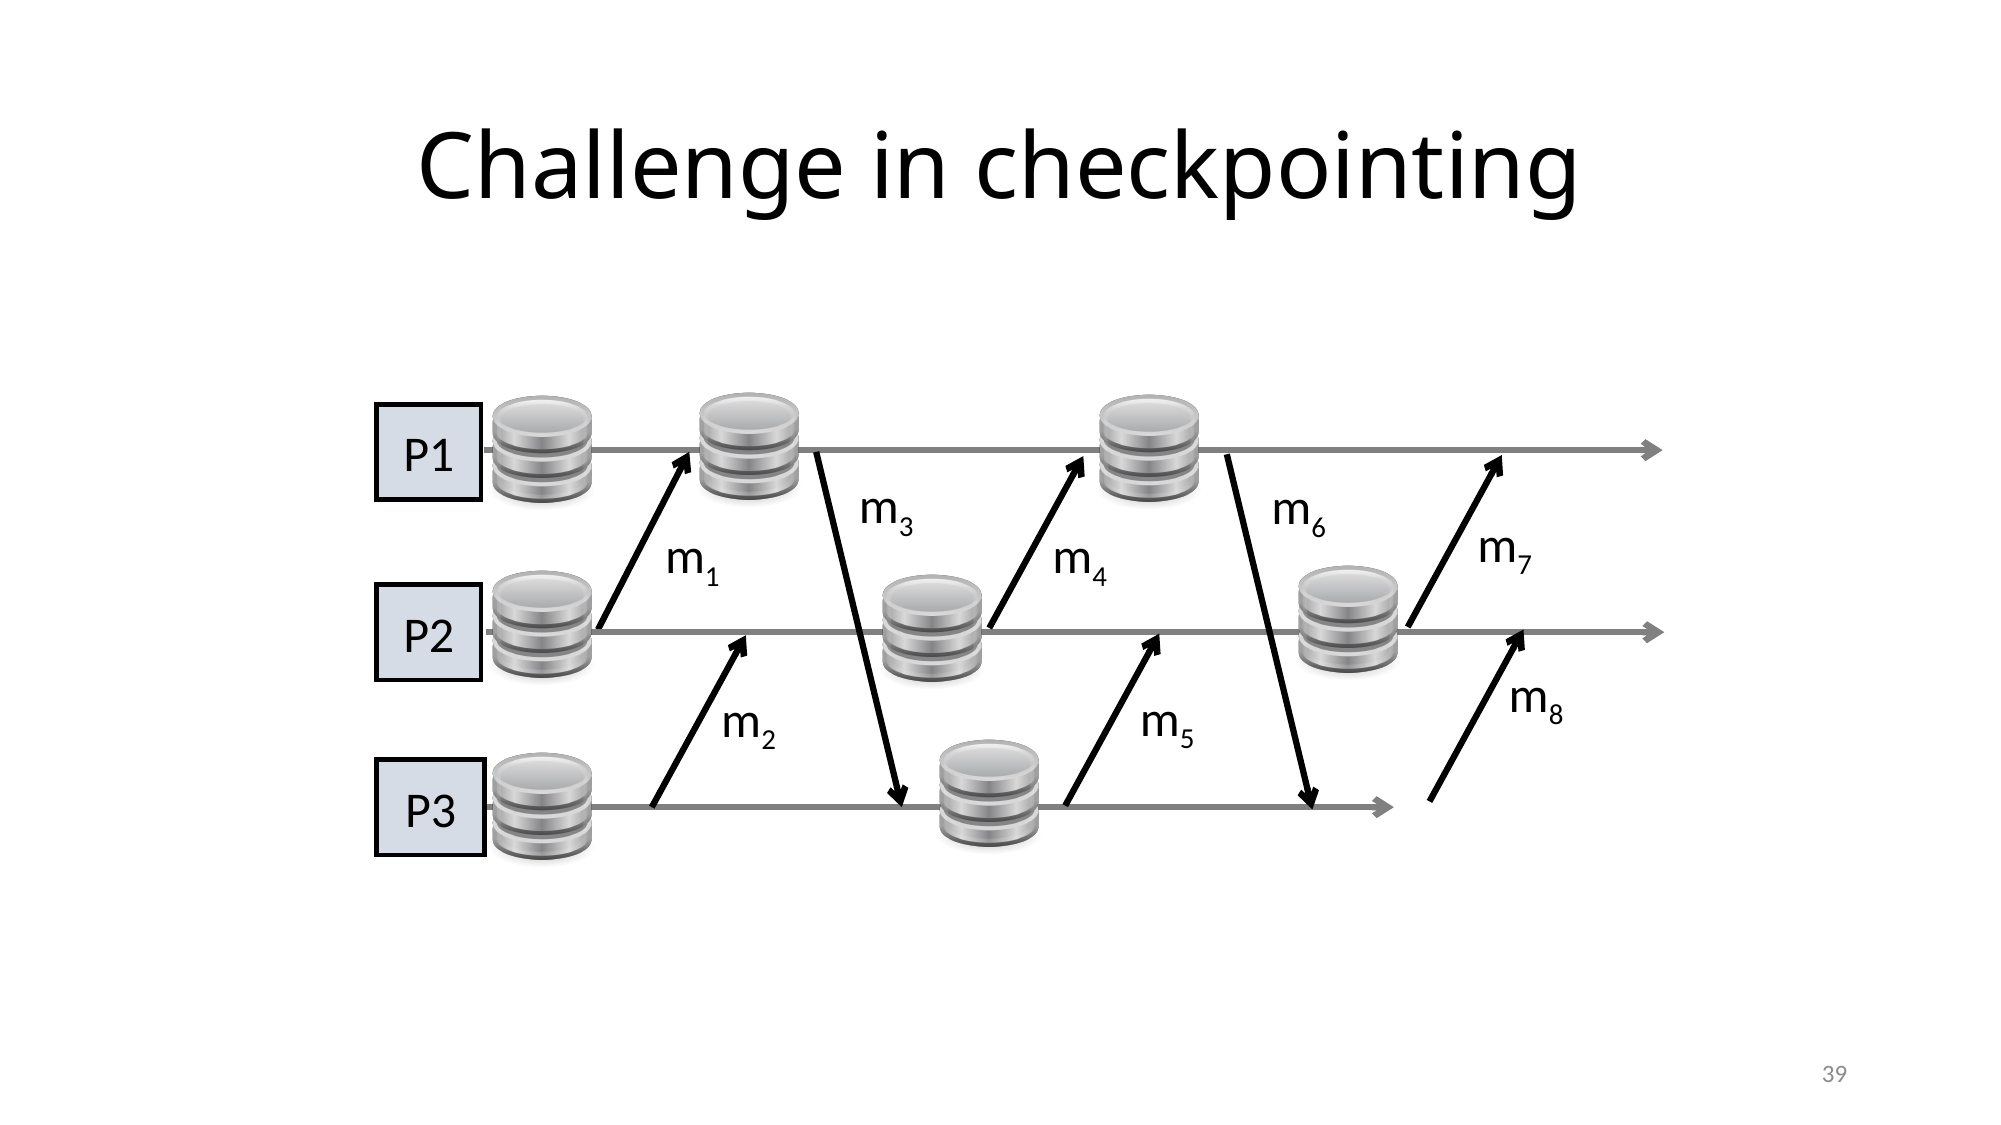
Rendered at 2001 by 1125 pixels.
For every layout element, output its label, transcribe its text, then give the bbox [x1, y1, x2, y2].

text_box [597, 451, 690, 584]
picture [1282, 549, 1414, 681]
text_box m2 [746, 680, 791, 763]
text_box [376, 584, 476, 680]
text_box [1226, 454, 1313, 810]
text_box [1429, 629, 1524, 802]
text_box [608, 584, 816, 680]
text_box P3 [376, 759, 476, 855]
picture [923, 723, 1055, 855]
text_box m8 [1524, 680, 1579, 738]
text_box m7 [1502, 504, 1548, 584]
title Challenge in checkpointing [137, 59, 1863, 278]
text_box m5 [1160, 680, 1210, 763]
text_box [651, 635, 746, 808]
picture [476, 379, 608, 512]
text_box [999, 584, 1226, 680]
picture [866, 558, 999, 690]
slide_number 39 [1412, 1042, 1863, 1103]
text_box m6 [1313, 467, 1342, 549]
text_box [1407, 455, 1502, 627]
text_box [816, 451, 902, 808]
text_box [989, 456, 1084, 628]
text_box P1 [376, 404, 476, 500]
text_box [1414, 584, 1665, 680]
text_box m3 [902, 466, 929, 550]
picture [1083, 378, 1215, 510]
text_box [1065, 633, 1160, 806]
picture [476, 554, 608, 687]
text_box m4 [1084, 516, 1123, 584]
picture [476, 736, 608, 868]
text_box m1 [690, 516, 735, 584]
picture [683, 376, 815, 509]
